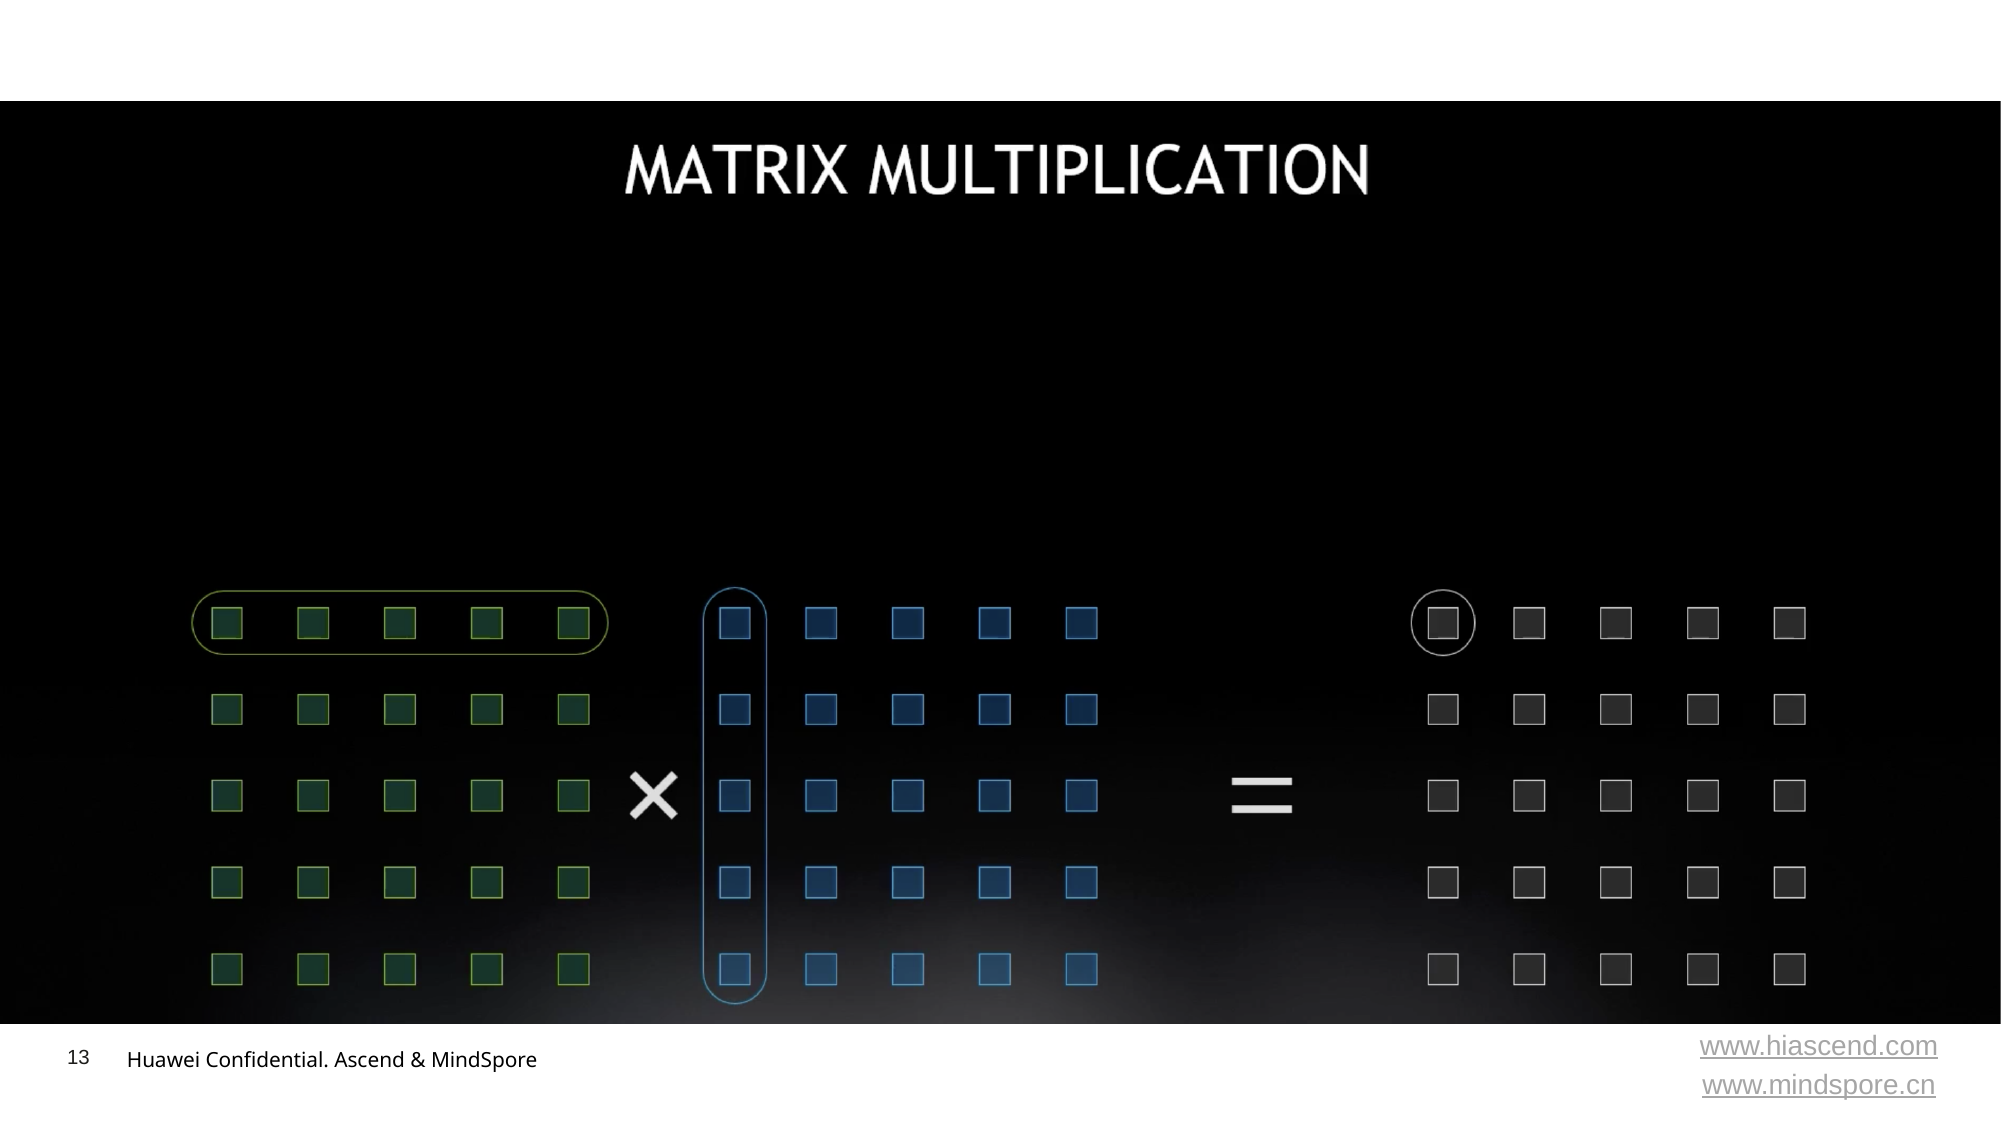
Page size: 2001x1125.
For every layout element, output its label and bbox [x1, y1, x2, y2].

picture [0, 100, 2001, 1025]
